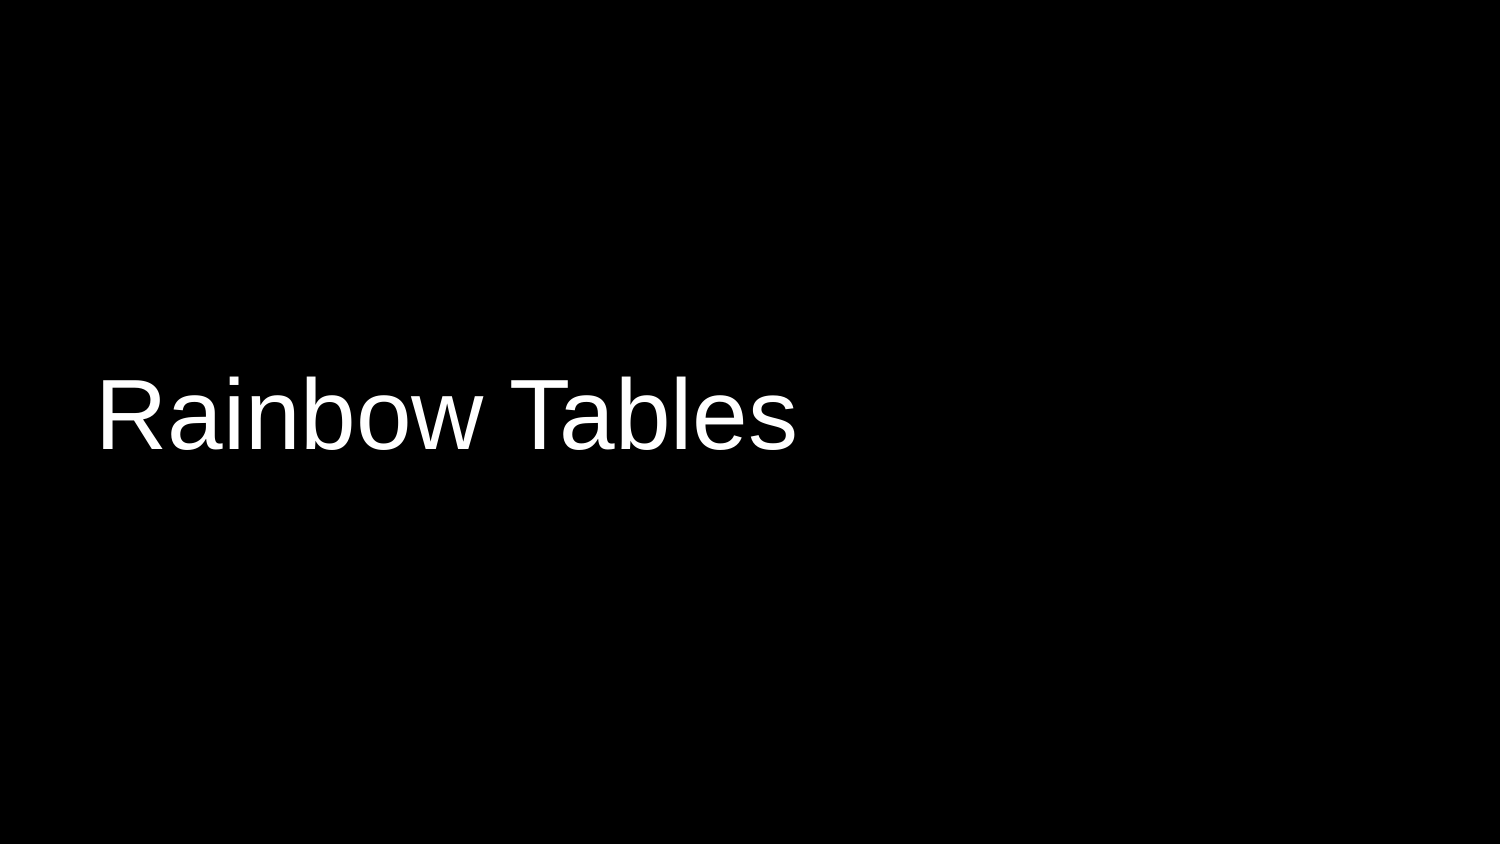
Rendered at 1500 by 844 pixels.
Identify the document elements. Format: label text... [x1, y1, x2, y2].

title Rainbow Tables [80, 73, 1425, 745]
